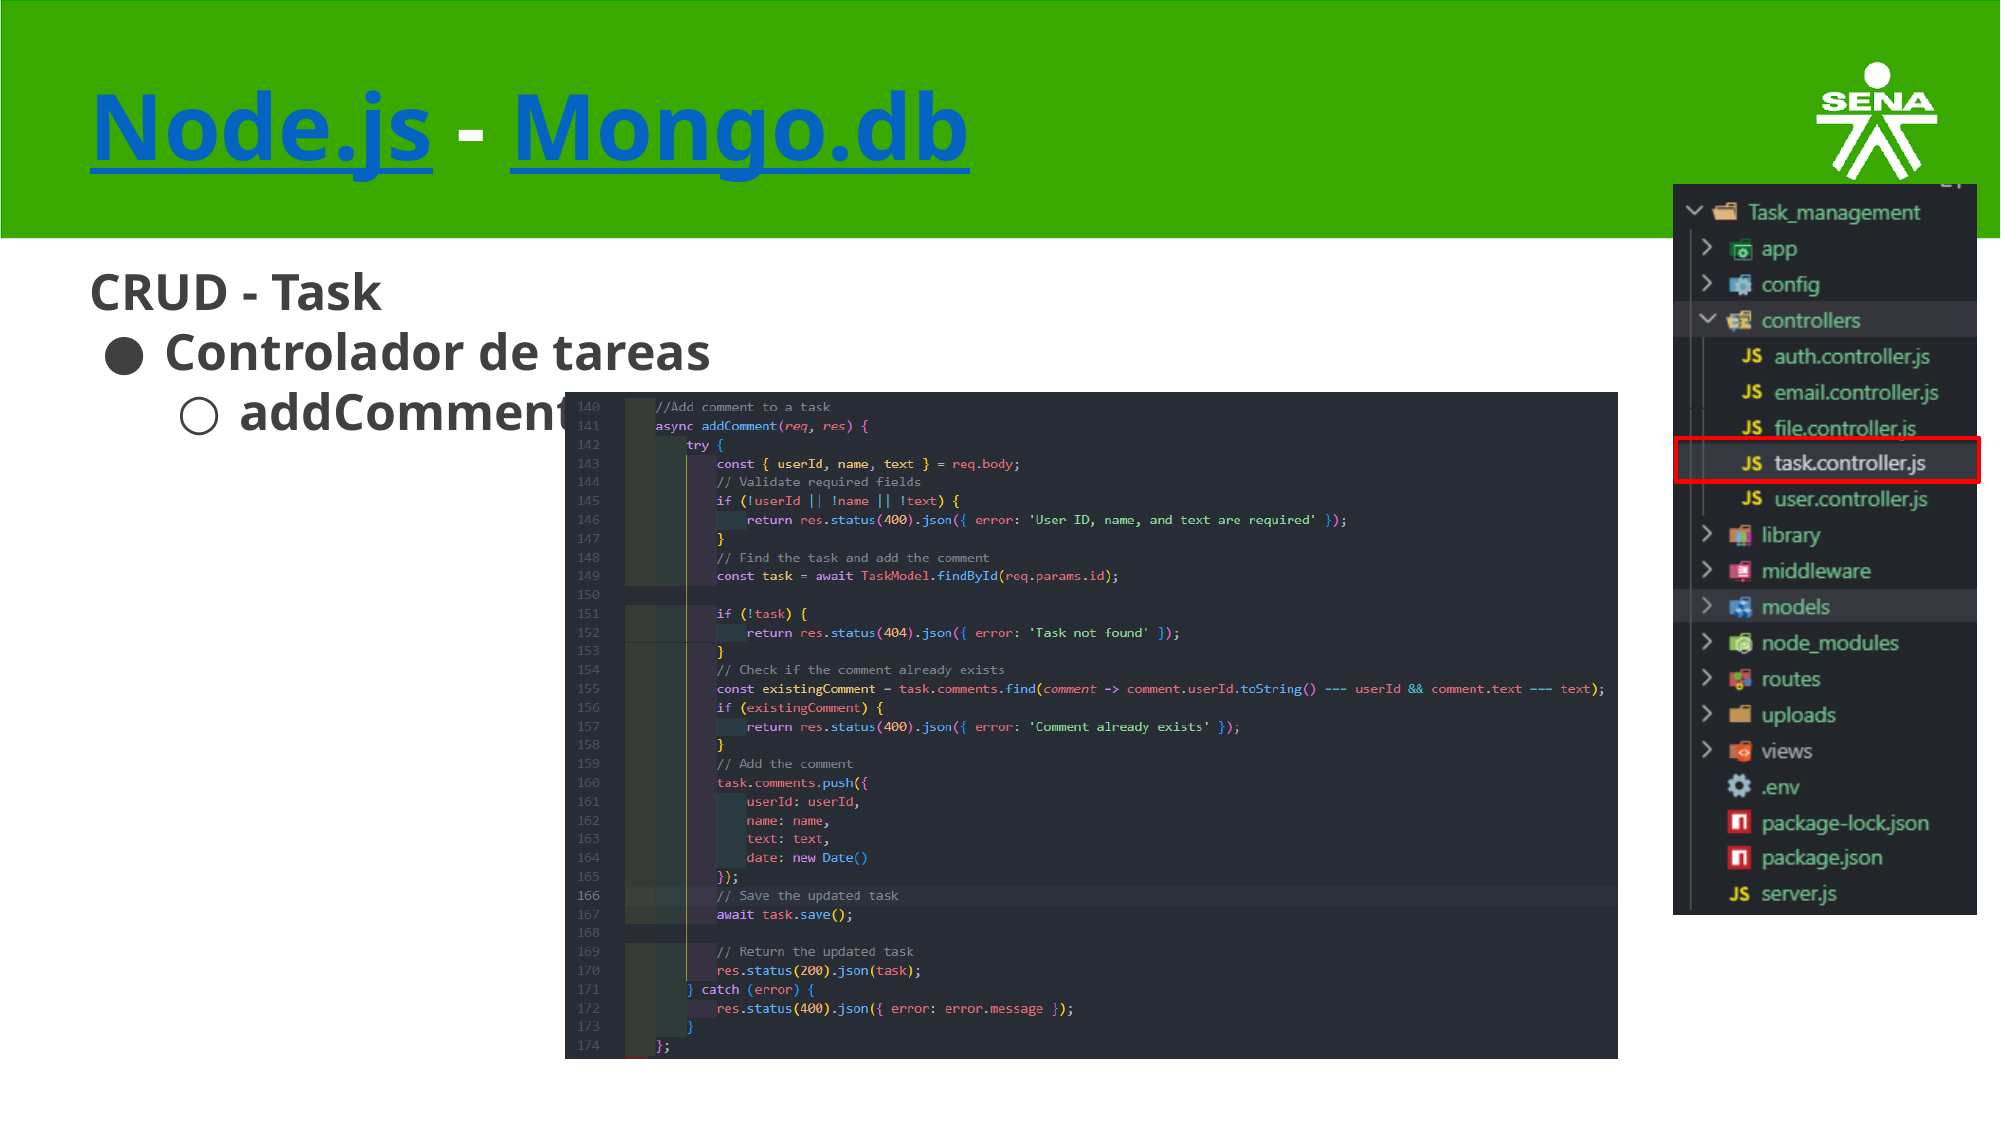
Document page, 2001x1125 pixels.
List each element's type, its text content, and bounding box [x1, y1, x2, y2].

title Node.js - Mongo.db [74, 18, 1800, 236]
picture [0, 0, 2001, 1125]
text_box CRUD - Task Controlador de tareas addComment [74, 252, 1753, 1036]
